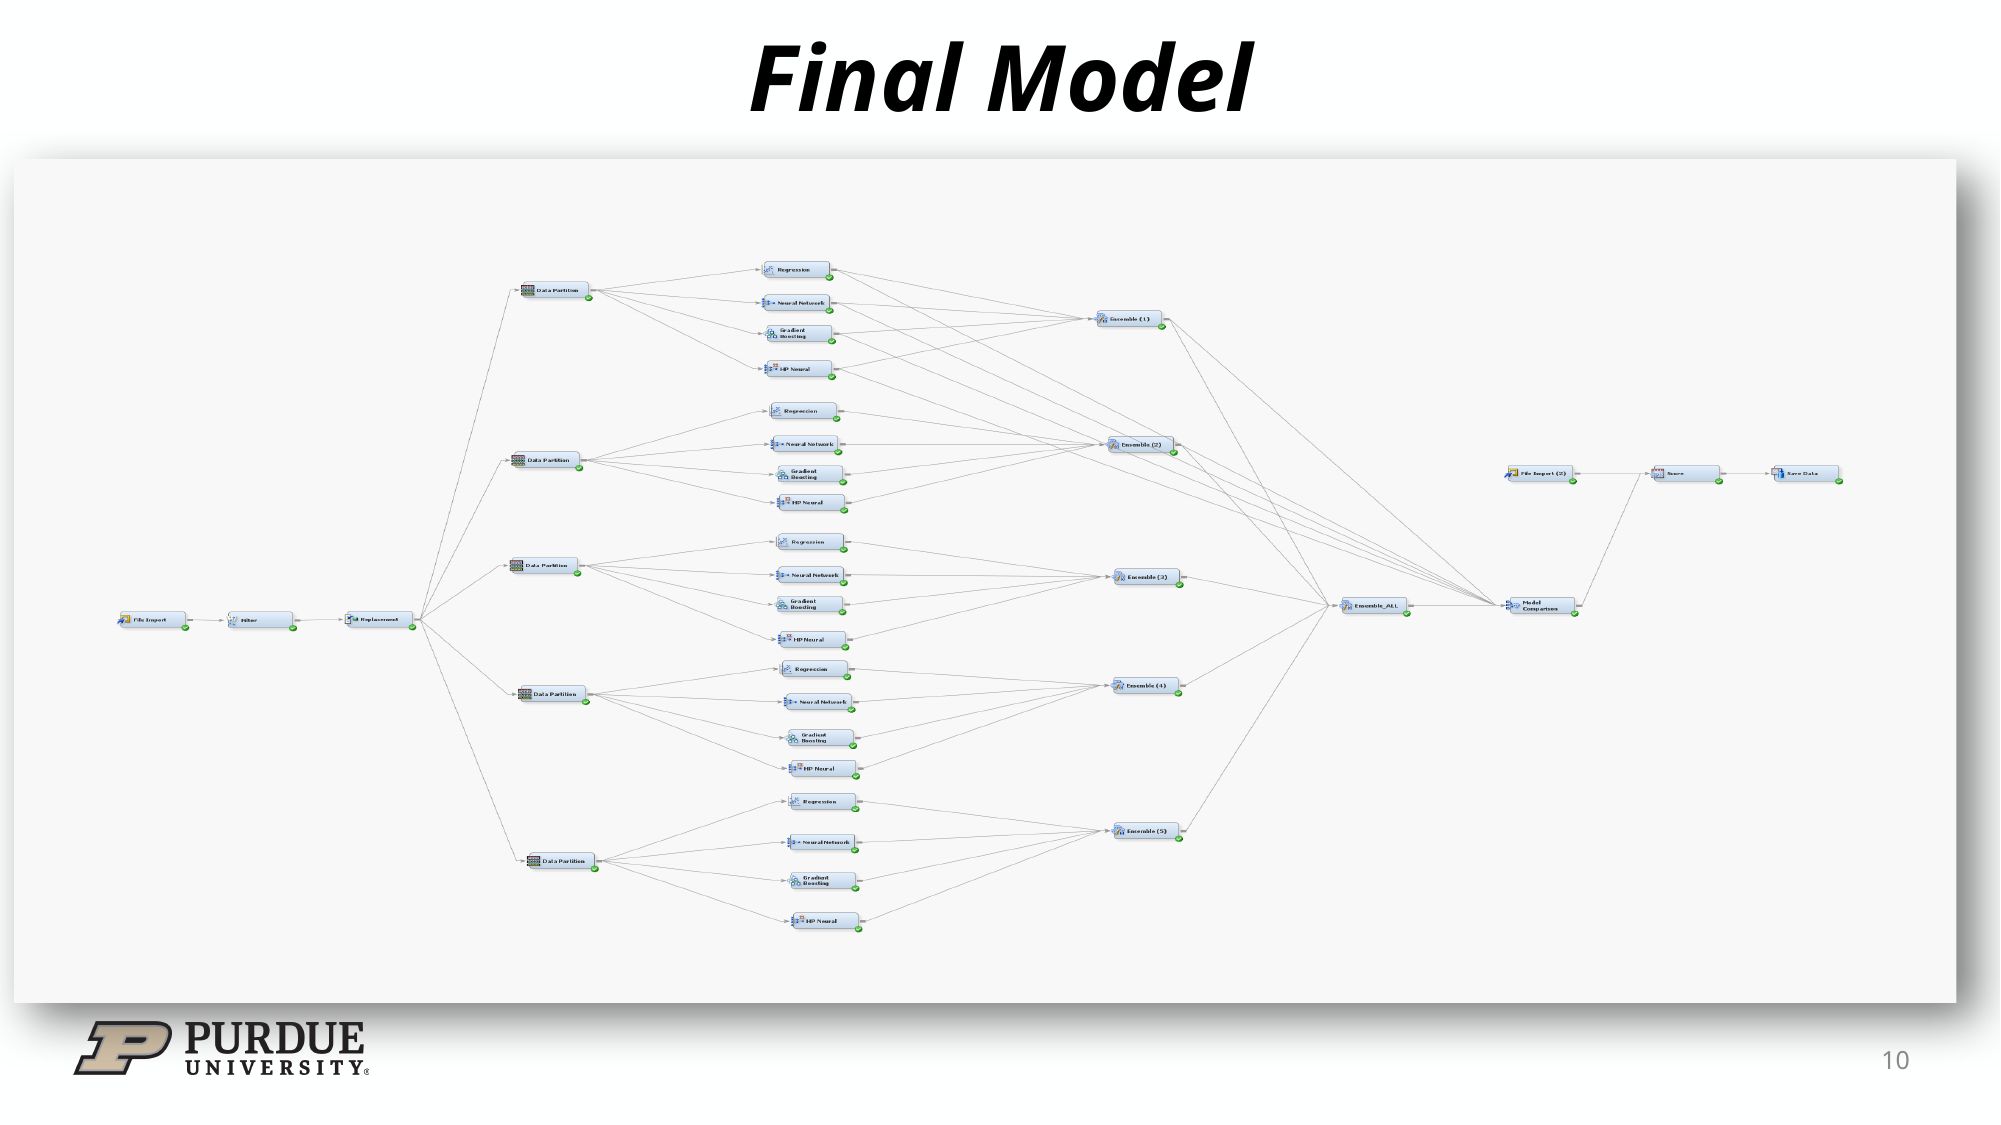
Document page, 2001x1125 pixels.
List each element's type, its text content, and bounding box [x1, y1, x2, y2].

slide_number 10 [1744, 1054, 1925, 1092]
picture [13, 159, 1957, 1003]
title Final Model [76, 33, 1925, 130]
